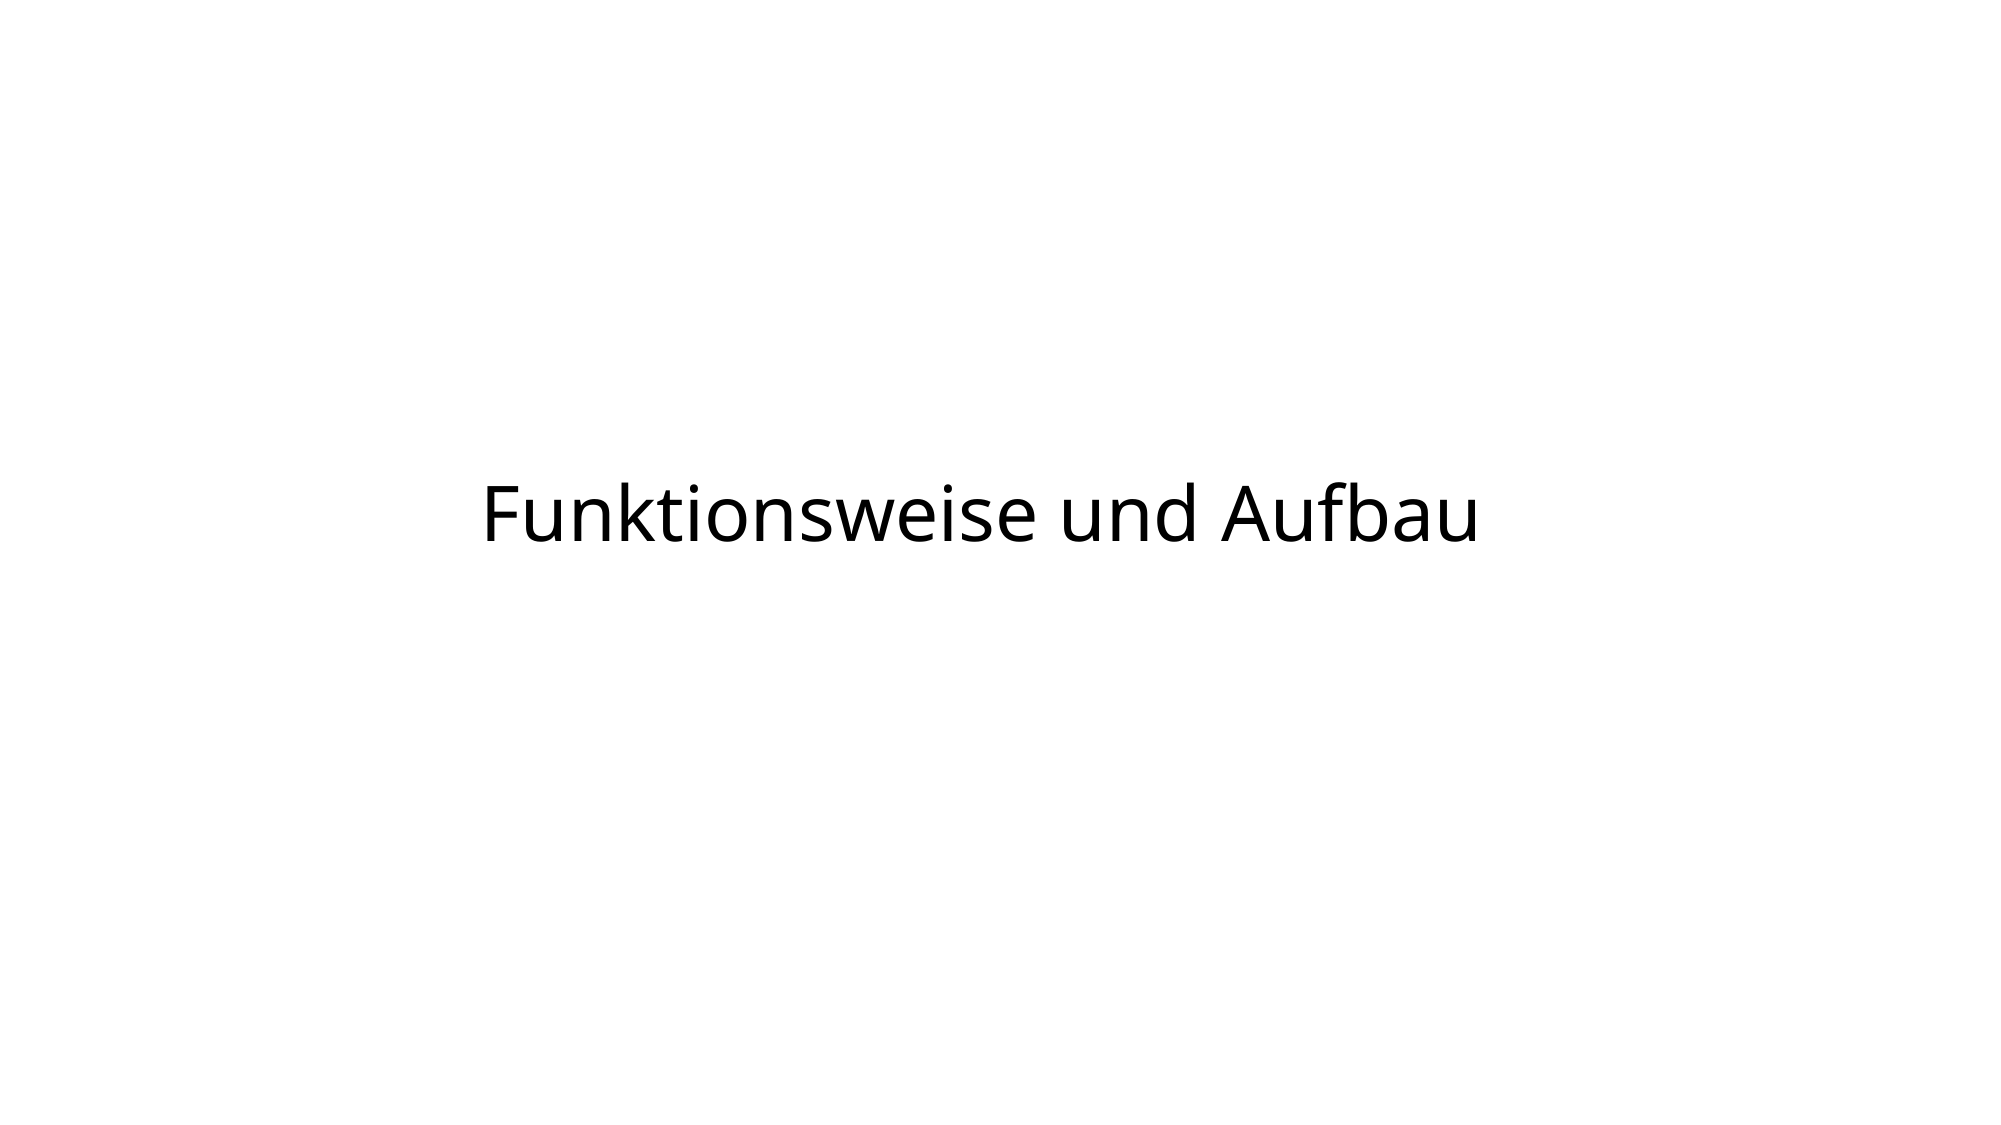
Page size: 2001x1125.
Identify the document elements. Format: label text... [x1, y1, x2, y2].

title Funktionsweise und Aufbau [465, 444, 1535, 681]
